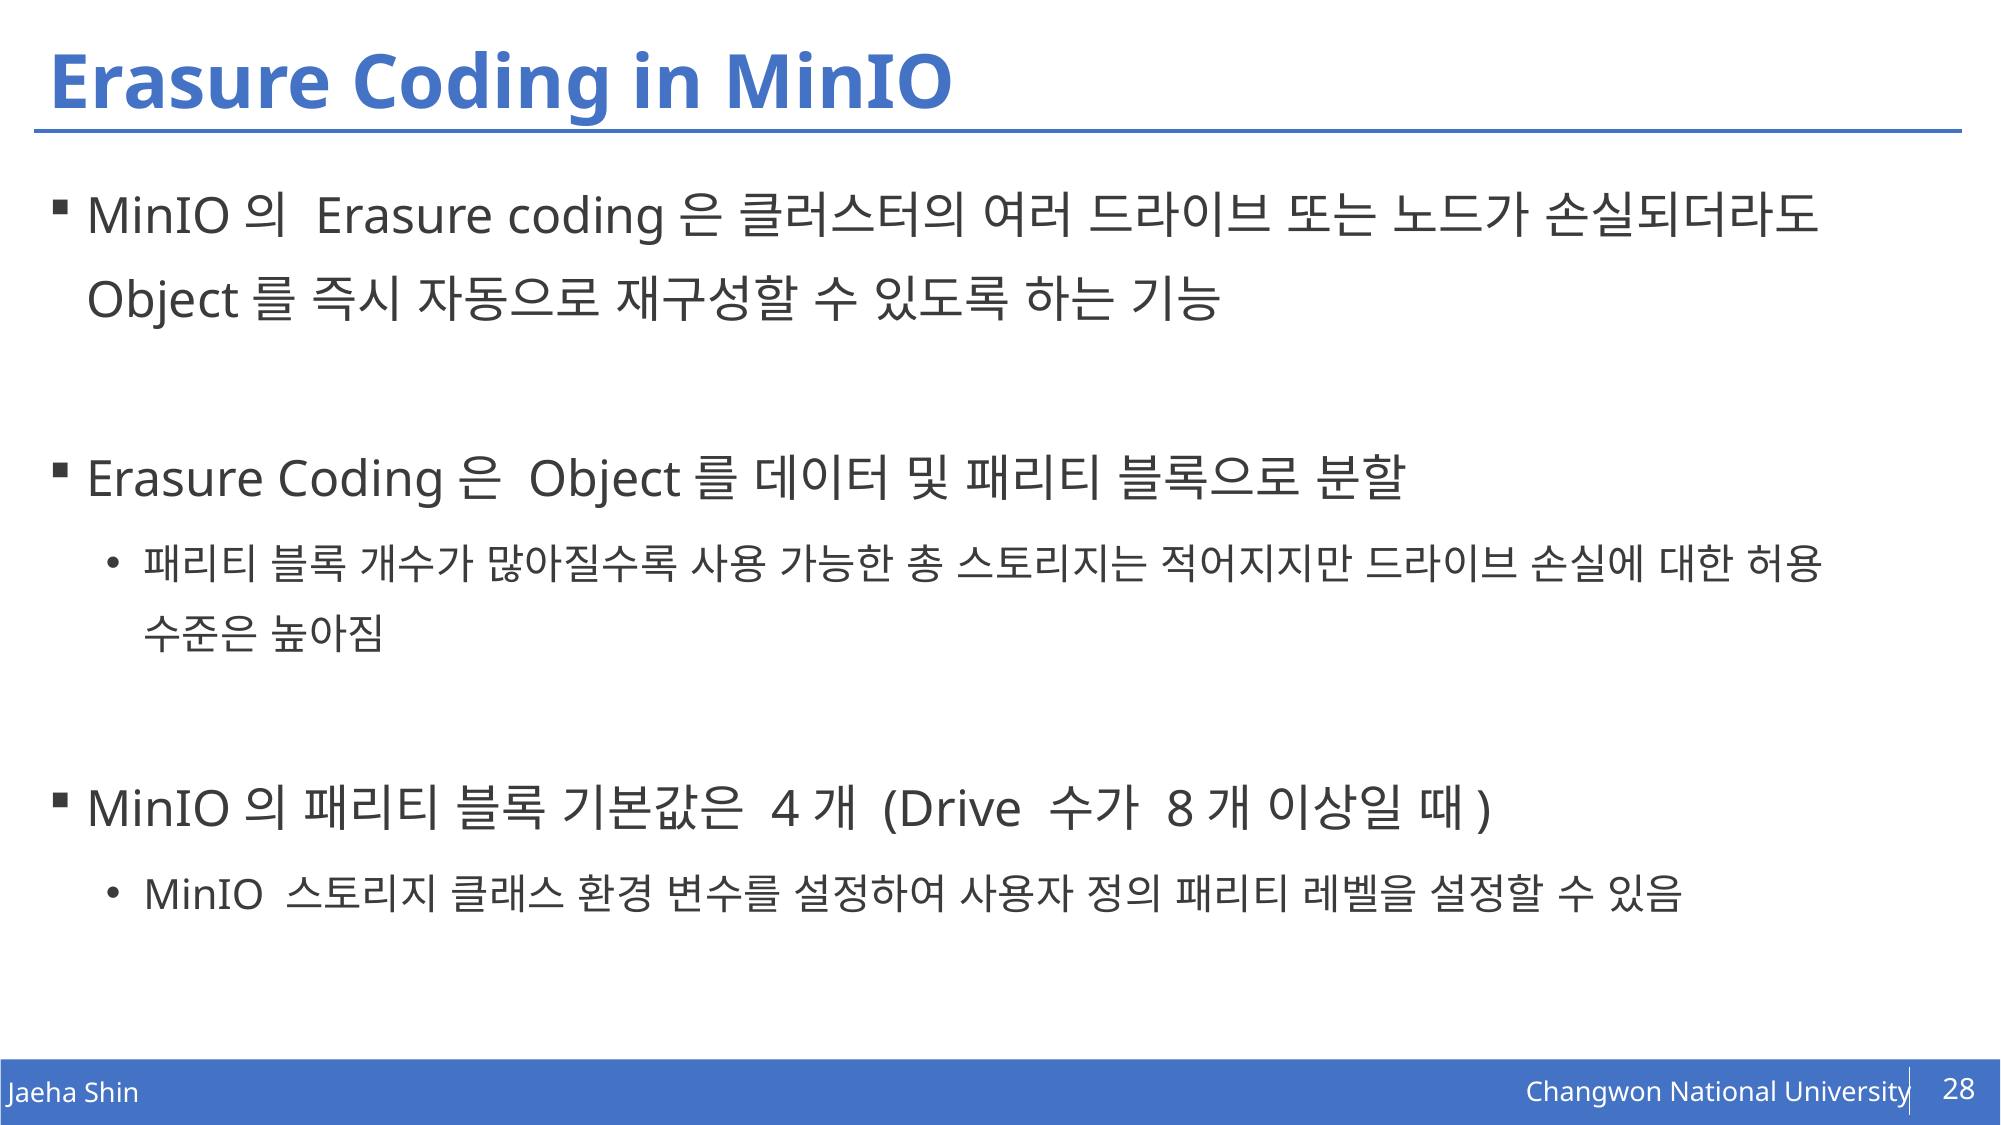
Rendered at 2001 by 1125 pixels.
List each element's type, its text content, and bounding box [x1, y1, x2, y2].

slide_number 28 [1922, 1060, 1996, 1121]
list MinIO의 Erasure coding은 클러스터의 여러 드라이브 또는 노드가 손실되더라도 Object를 즉시 자동으로 재구성할 수 있도록 하는 기능 Erasure Coding은 Object를 데이터 및 패리티 블록으로 분할 패리티 블록 개수가 많아질수록 사용 가능한 총 스토리지는 적어지지만 드라이브 손실에 대한 허용 수준은 높아짐 MinIO의 패리티 블록 기본값은 4개 (Drive 수가 8개 이상일 때) MinIO 스토리지 클래스 환경 변수를 설정하여 사용자 정의 패리티 레벨을 설정할 수 있음 [33, 152, 1963, 997]
title Erasure Coding in MinIO [33, 27, 1963, 143]
